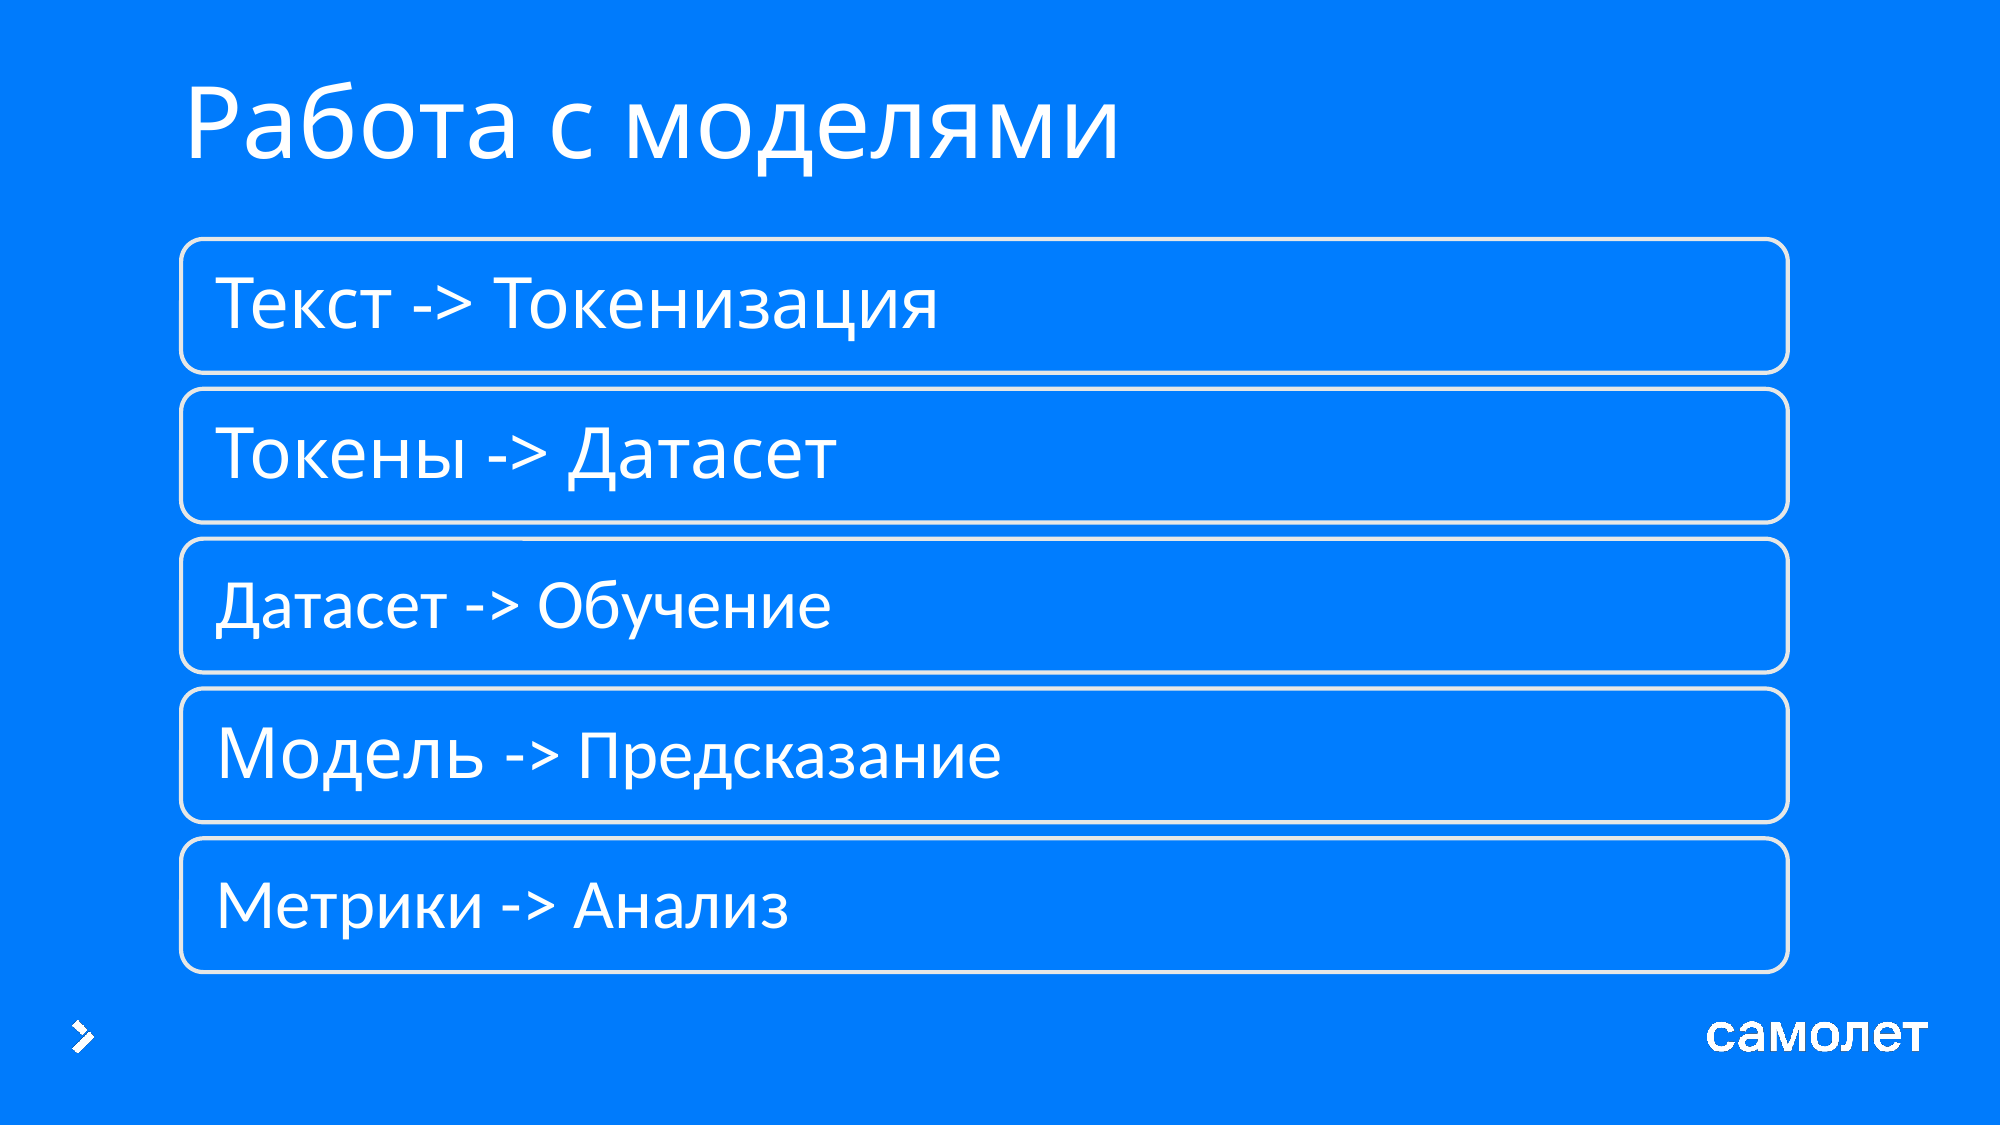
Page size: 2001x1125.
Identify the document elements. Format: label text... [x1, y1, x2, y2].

title Работа с моделями [182, 71, 1928, 180]
picture [72, 1020, 94, 1053]
picture [1707, 1021, 1928, 1052]
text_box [180, 234, 1788, 977]
